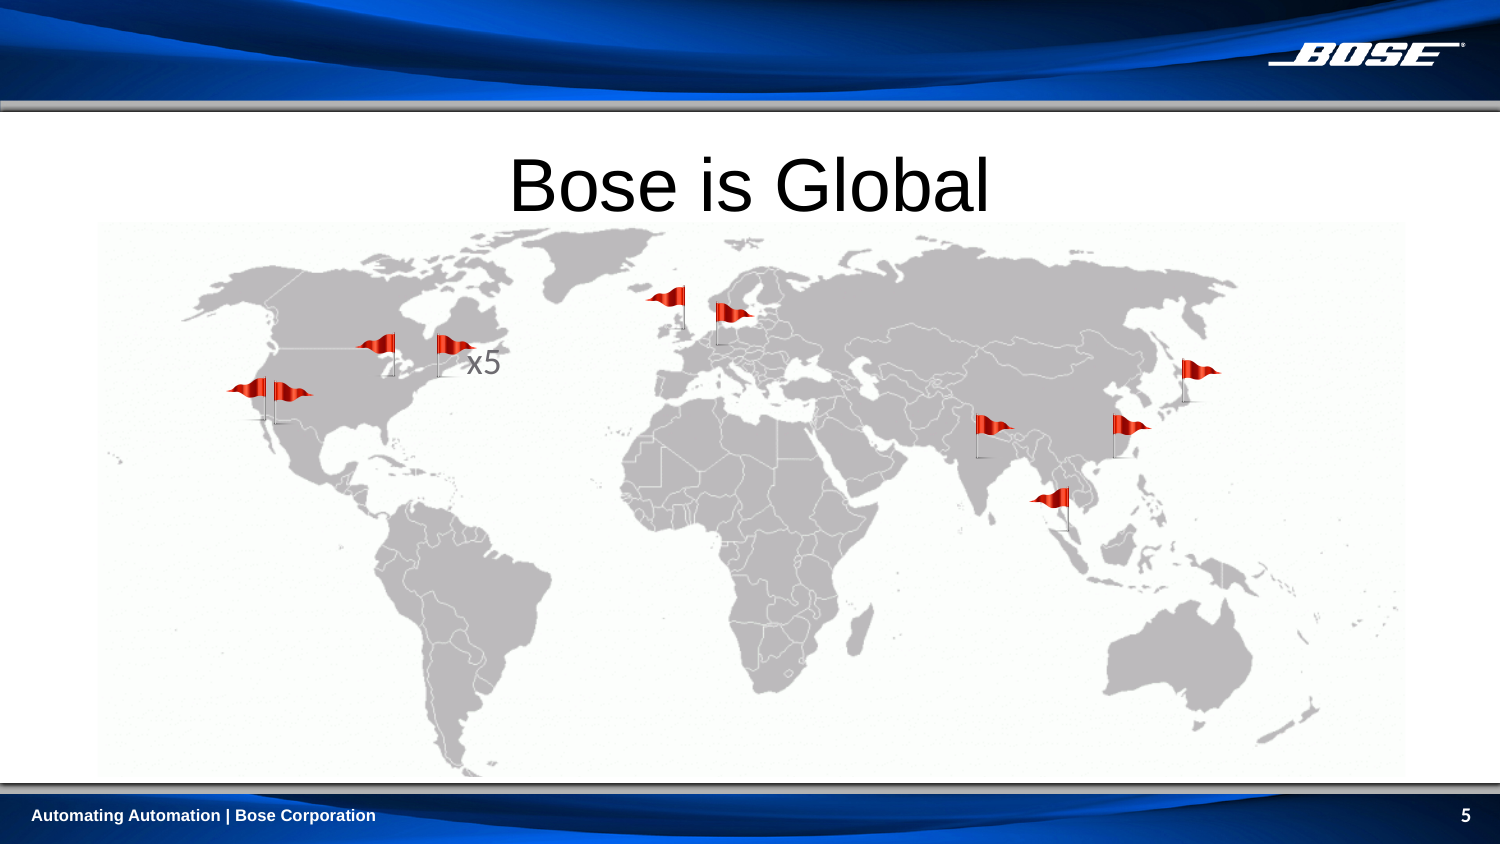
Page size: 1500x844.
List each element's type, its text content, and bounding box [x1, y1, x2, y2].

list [97, 222, 1406, 777]
title Bose is Global [75, 129, 1425, 249]
picture [0, 0, 1500, 844]
